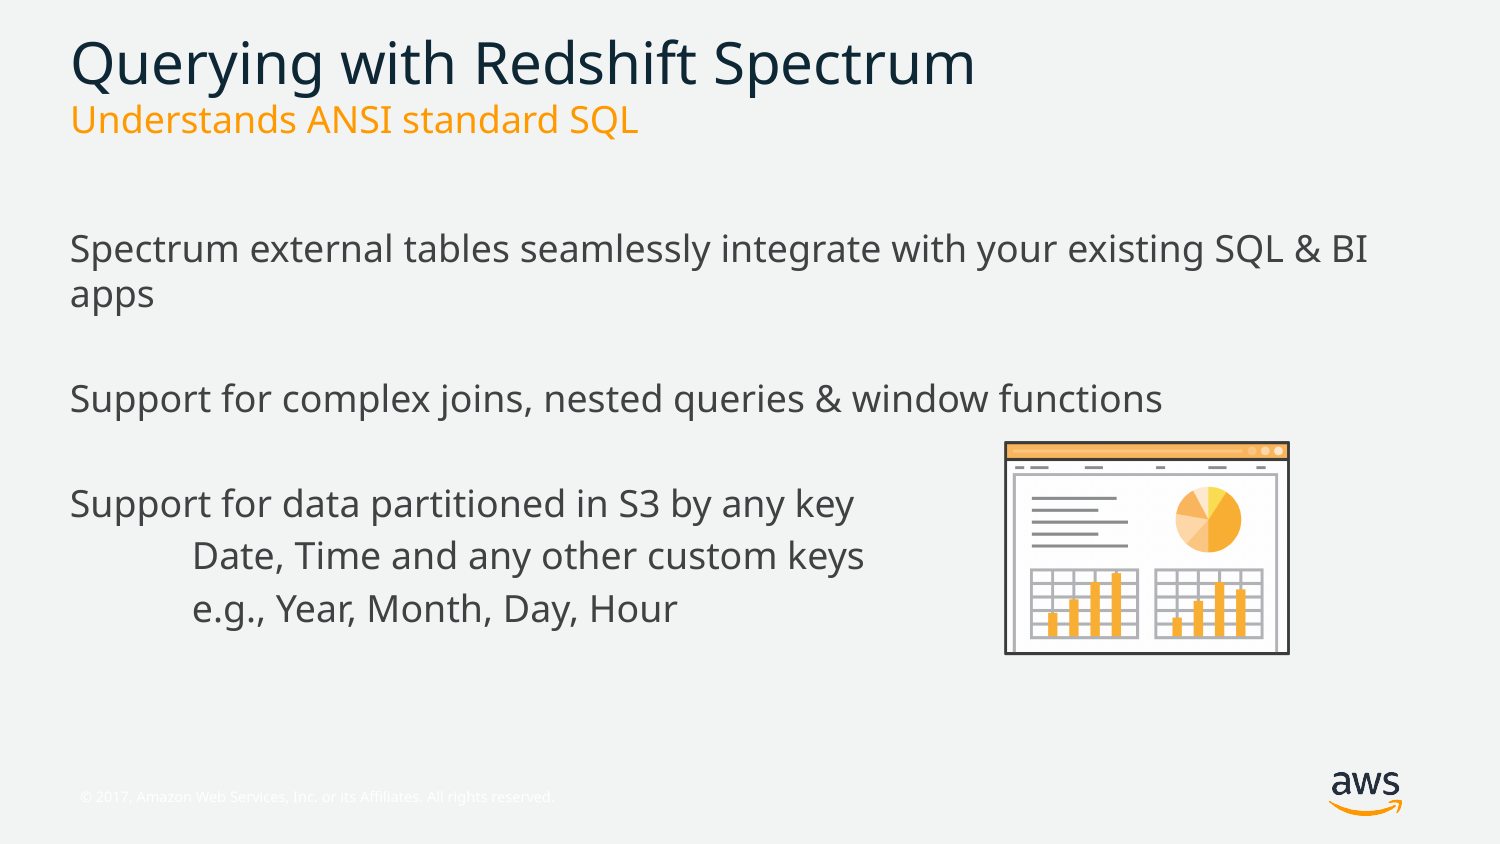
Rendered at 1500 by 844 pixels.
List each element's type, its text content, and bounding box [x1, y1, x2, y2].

picture [1329, 772, 1402, 816]
picture [995, 396, 1300, 701]
title Querying with Redshift Spectrum Understands ANSI standard SQL [55, 18, 1402, 109]
text_box Spectrum external tables seamlessly integrate with your existing SQL & BI apps Support for complex joins, nested queries & window functions Support for data partitioned in S3 by any key Date, Time and any other custom keys e.g., Year, Month, Day, Hour [55, 217, 1442, 748]
